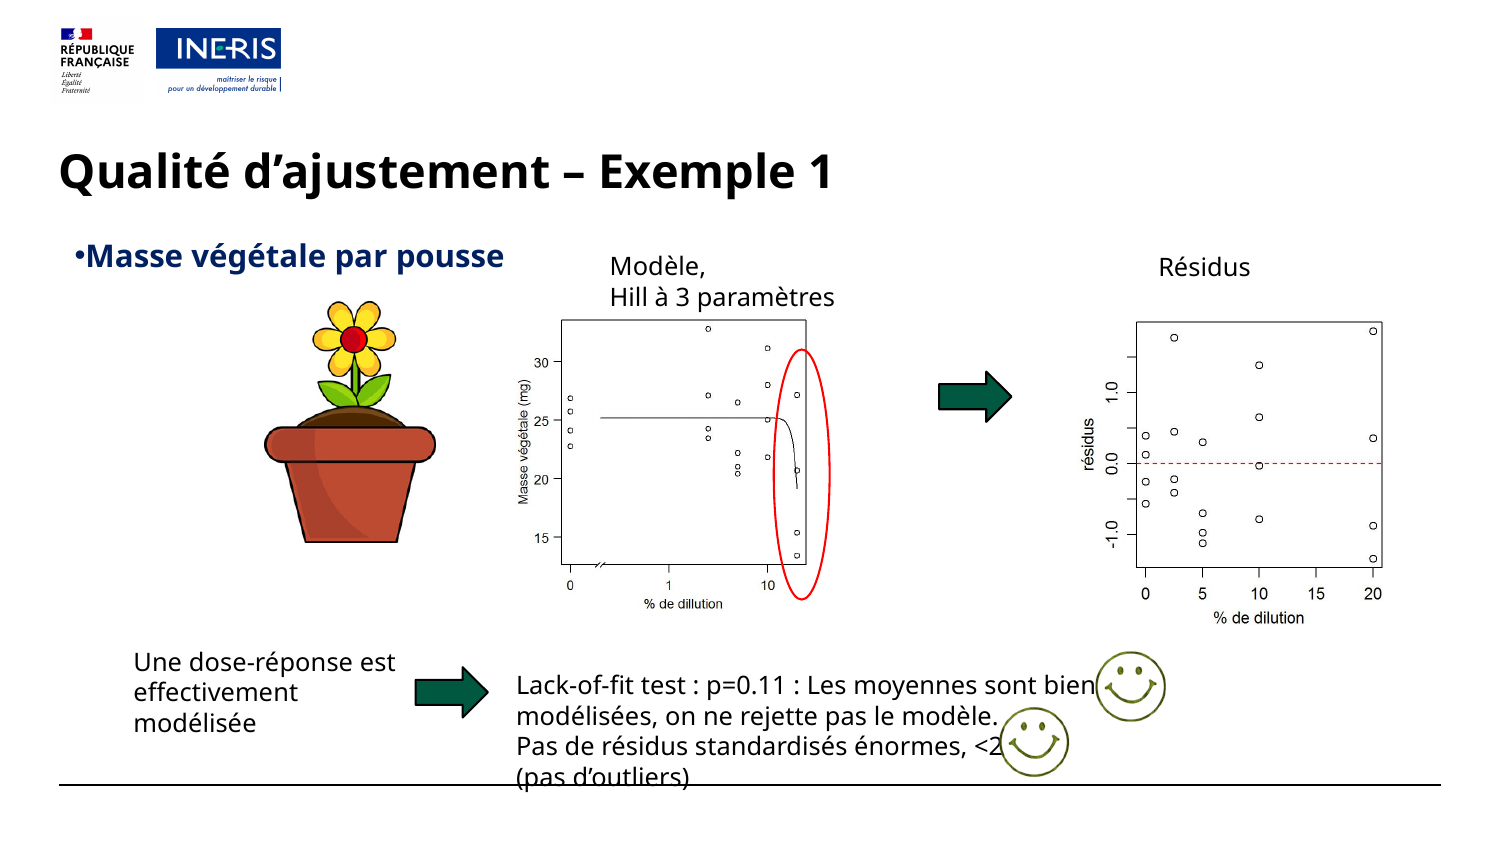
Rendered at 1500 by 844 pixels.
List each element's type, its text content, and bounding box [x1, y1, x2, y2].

text_box Lack-of-fit test : p=0.11 : Les moyennes sont bien modélisées, on ne rejette pas le modèle. Pas de résidus standardisés énormes, <2 (pas d’outliers) [501, 661, 1158, 799]
picture [1088, 644, 1173, 730]
picture [156, 28, 281, 93]
text_box [818, 373, 830, 576]
picture [1077, 312, 1392, 627]
title Qualité d’ajustement – Exemple 1 [59, 147, 1441, 236]
picture [50, 17, 145, 104]
picture [263, 301, 436, 543]
text_box Résidus [1143, 243, 1289, 290]
picture [991, 699, 1077, 785]
text_box [939, 371, 1012, 422]
text_box Modèle, Hill à 3 paramètres [594, 242, 856, 319]
picture [515, 312, 814, 611]
text_box [415, 667, 488, 718]
list Masse végétale par pousse [58, 236, 1441, 277]
text_box Une dose-réponse est effectivement modélisée [118, 638, 416, 745]
